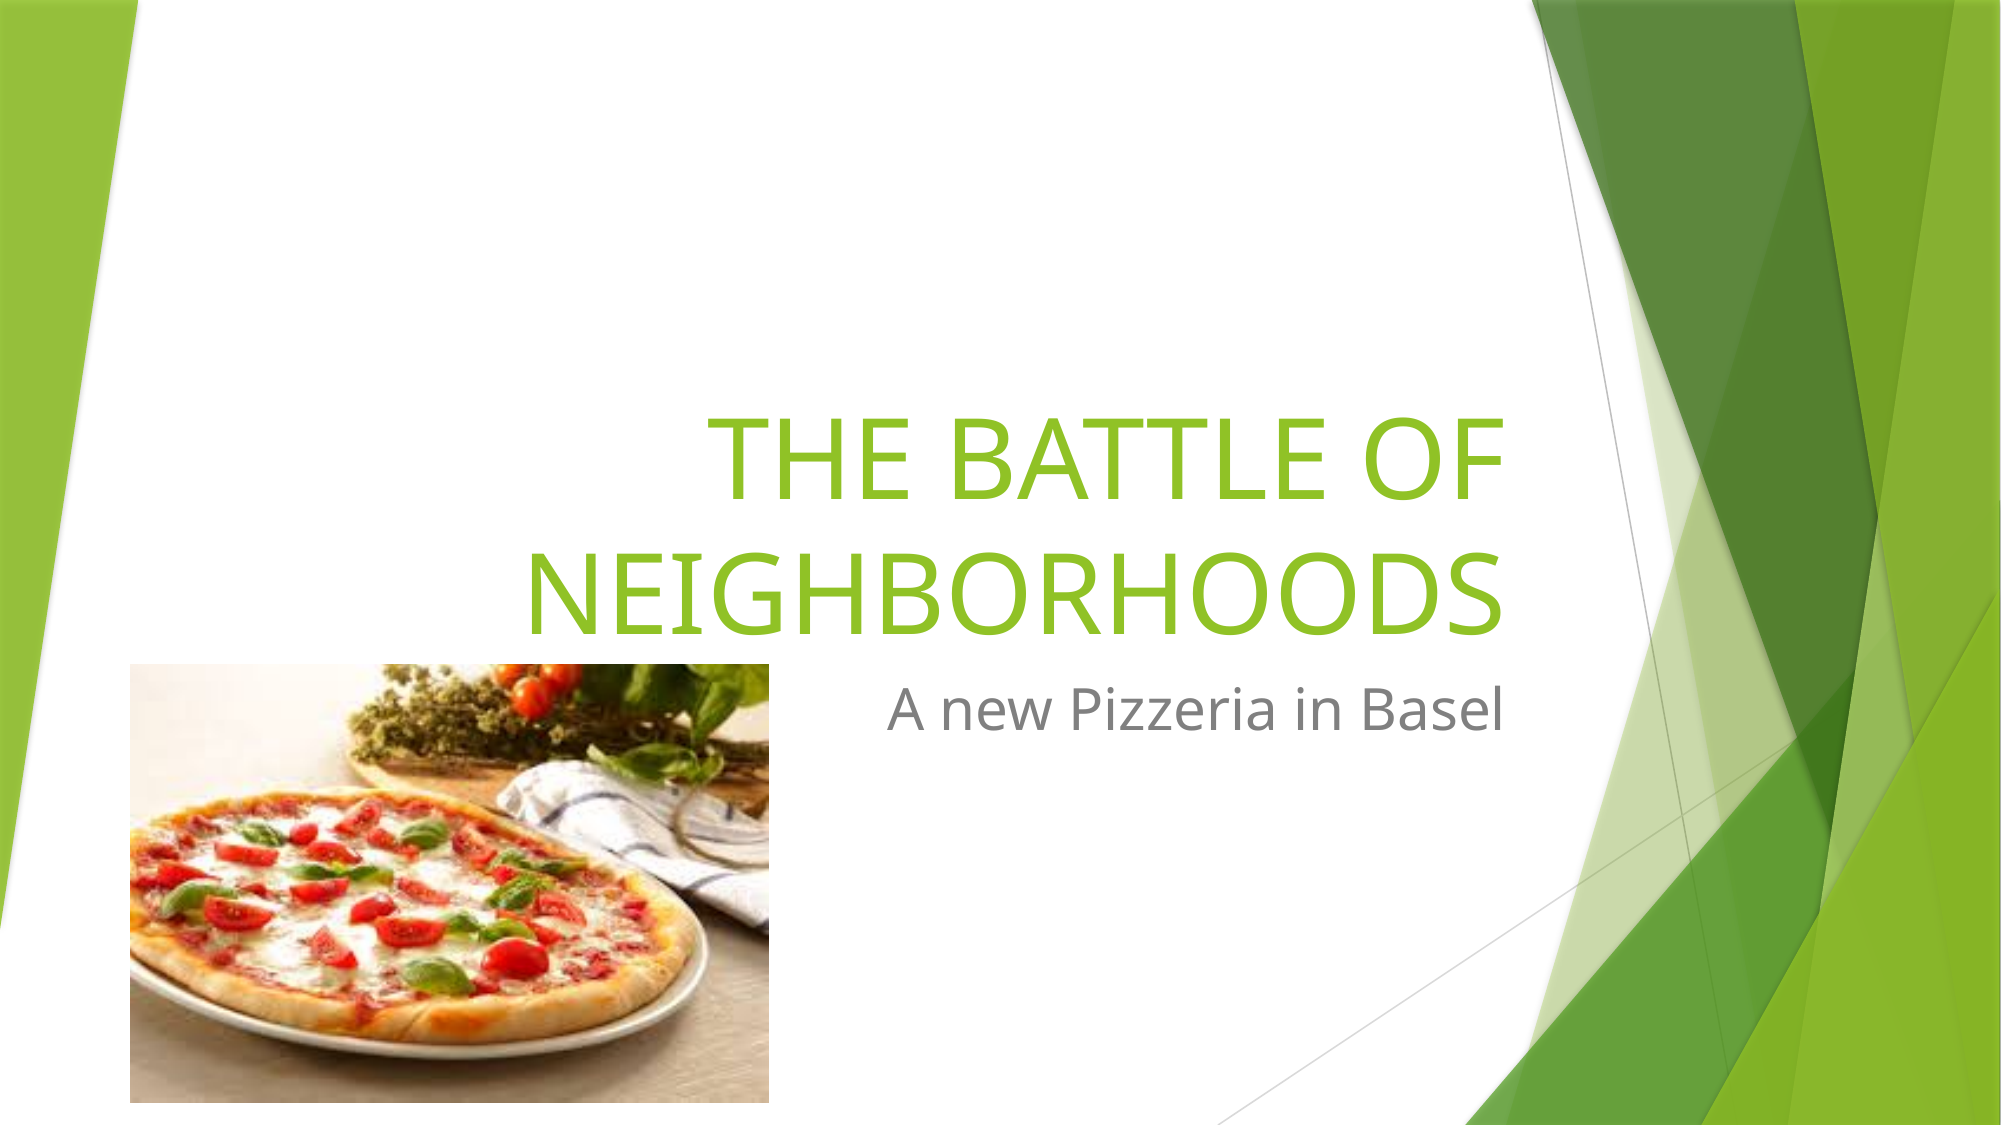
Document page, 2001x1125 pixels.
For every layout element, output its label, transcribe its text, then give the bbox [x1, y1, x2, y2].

subtitle A new Pizzeria in Basel [770, 664, 1522, 845]
title THE BATTLE OF NEIGHBORHOODS [247, 394, 1522, 664]
picture [129, 663, 769, 1103]
